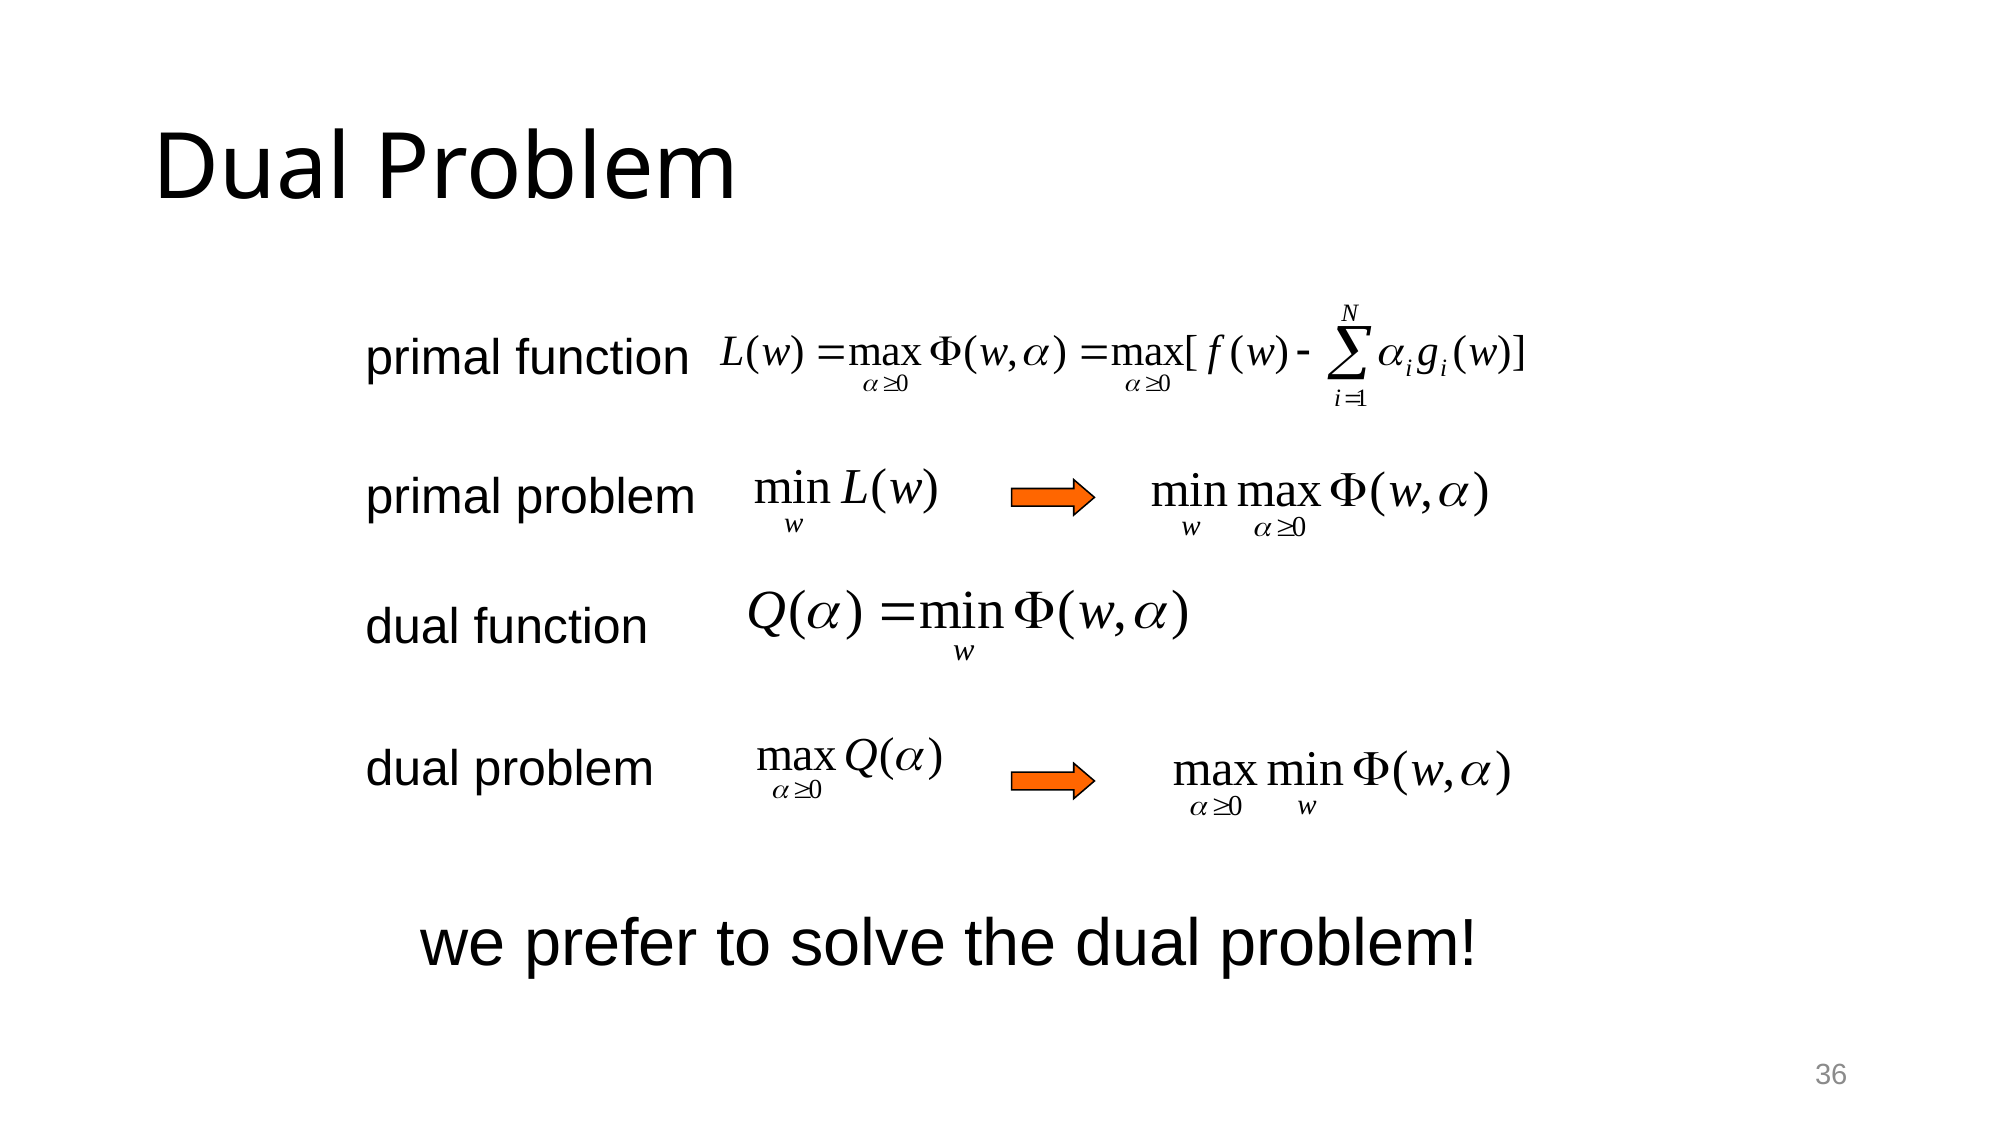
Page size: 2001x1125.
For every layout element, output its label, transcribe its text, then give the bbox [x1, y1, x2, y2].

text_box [1165, 735, 1520, 827]
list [746, 453, 947, 546]
title Dual Problem [137, 59, 1863, 278]
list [740, 573, 1201, 675]
text_box [1011, 479, 1095, 516]
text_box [1143, 456, 1498, 548]
text_box [1011, 763, 1095, 799]
text_box we prefer to solve the dual problem! [405, 891, 1495, 987]
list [712, 293, 1532, 417]
text_box dual problem [350, 727, 670, 803]
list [749, 723, 950, 811]
text_box primal problem [350, 456, 711, 531]
slide_number 36 [1412, 1042, 1863, 1103]
text_box primal function [350, 317, 706, 393]
text_box dual function [350, 586, 664, 661]
